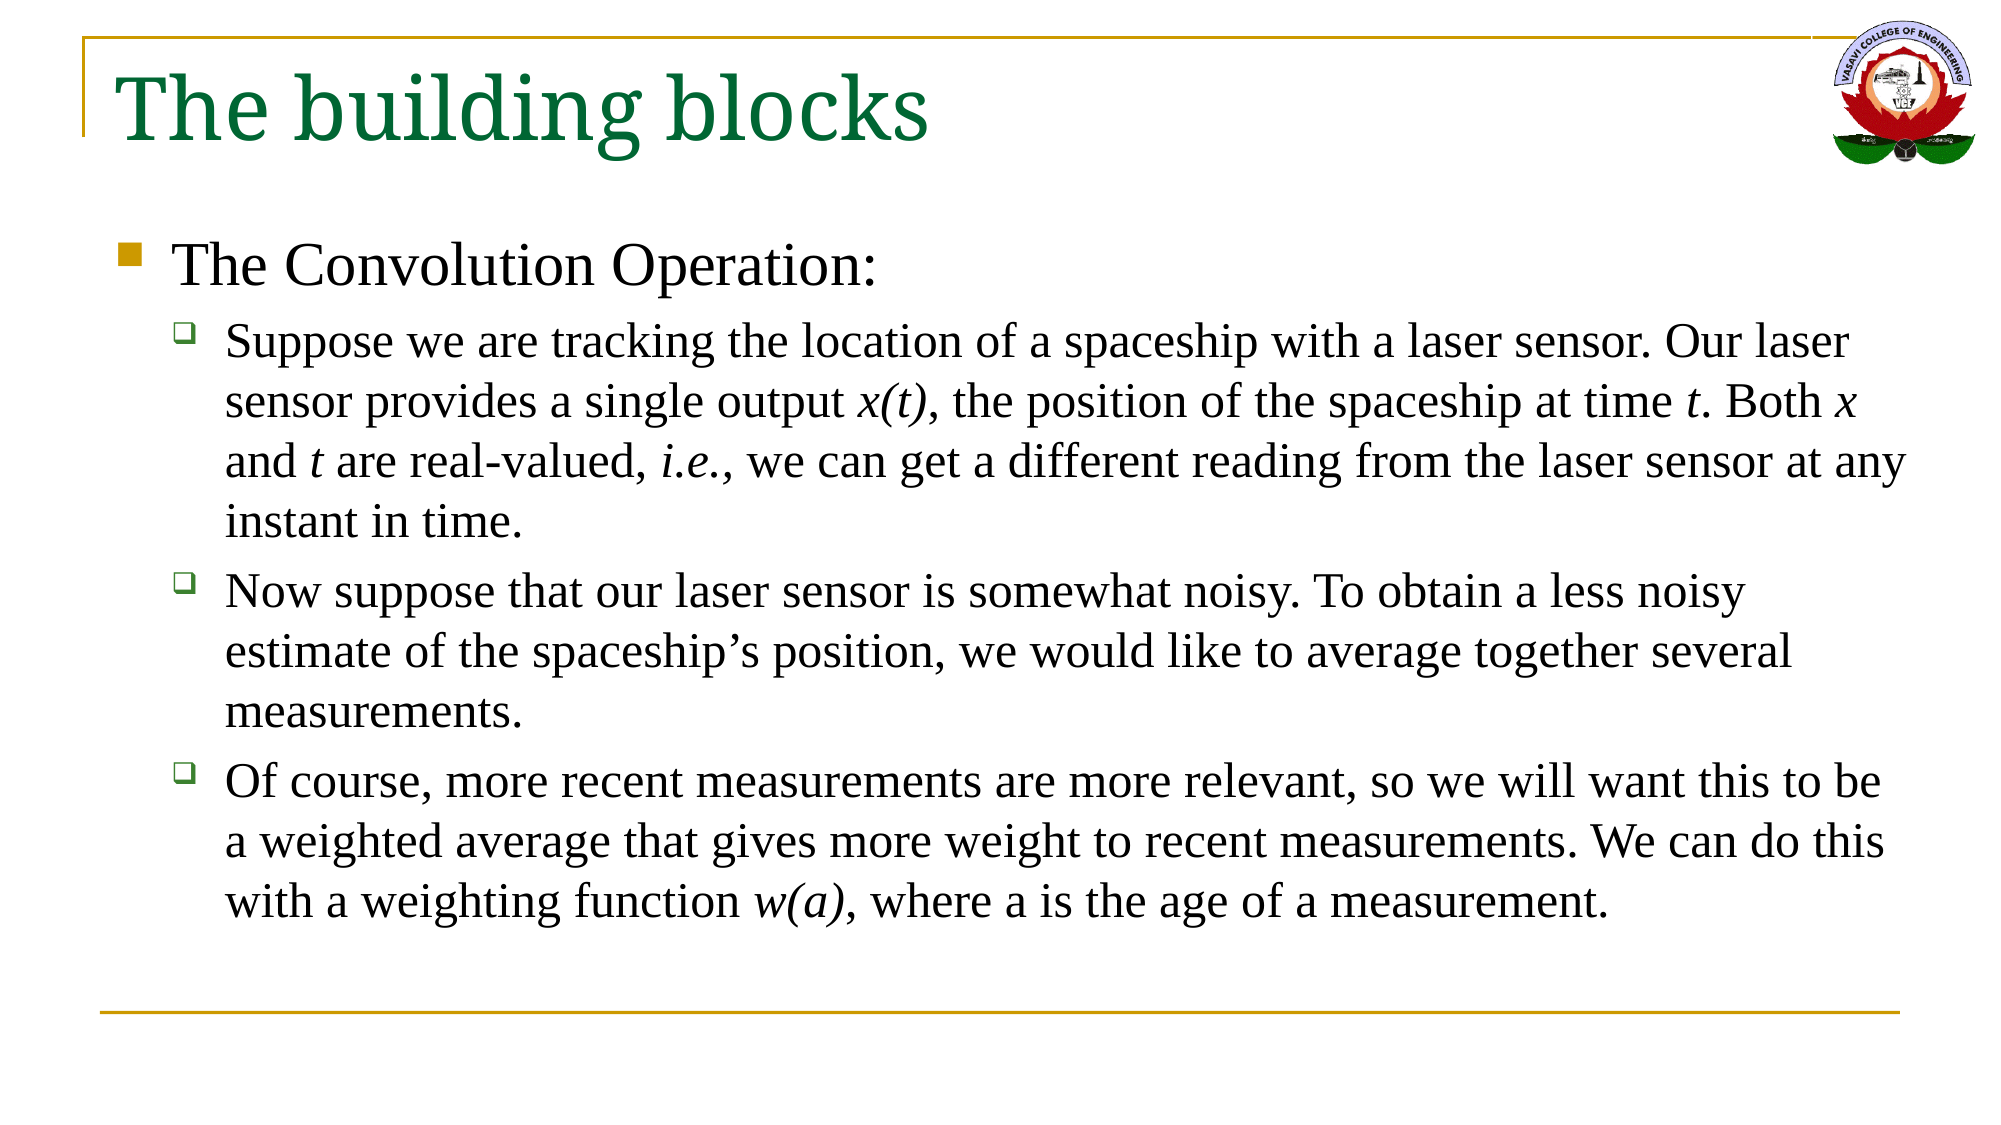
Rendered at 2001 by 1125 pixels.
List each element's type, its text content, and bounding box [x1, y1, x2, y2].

list The Convolution Operation: Suppose we are tracking the location of a spaceship with a laser sensor. Our laser sensor provides a single output x(t), the position of the spaceship at time t. Both x and t are real-valued, i.e., we can get a different reading from the laser sensor at any instant in time. Now suppose that our laser sensor is somewhat noisy. To obtain a less noisy estimate of the spaceship’s position, we would like to average together several measurements. Of course, more recent measurements are more relevant, so we will want this to be a weighted average that gives more weight to recent measurements. We can do this with a weighting function w(a), where a is the age of a measurement. [99, 215, 1924, 959]
title The building blocks [99, 45, 1900, 215]
picture [1808, 0, 2000, 186]
